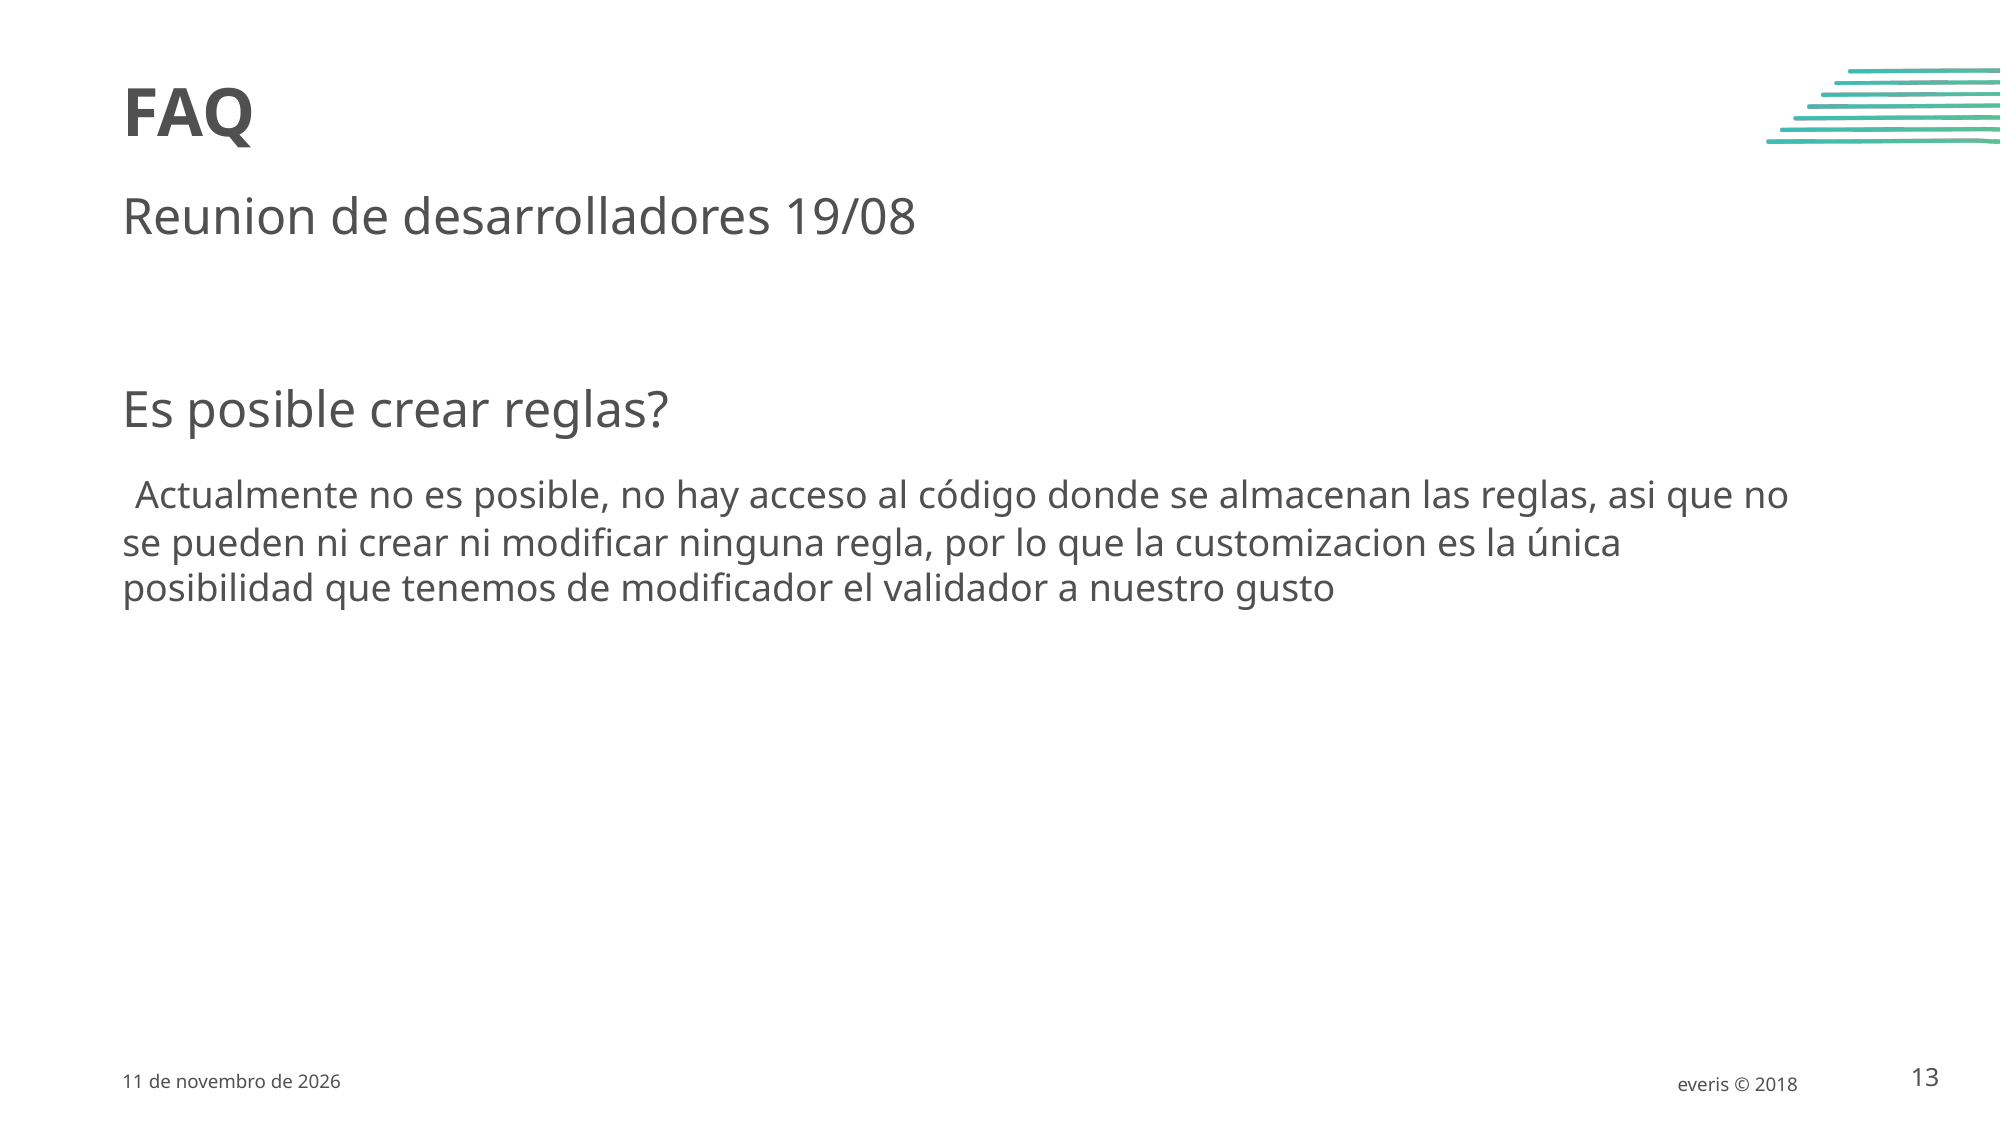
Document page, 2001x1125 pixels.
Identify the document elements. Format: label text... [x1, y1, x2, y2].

list Reunion de desarrolladores 19/08 [107, 177, 1769, 322]
slide_number 16 de outubro de 2020 [107, 1042, 588, 1103]
list FAQ [107, 62, 1769, 137]
list Es posible crear reglas? Actualmente no es posible, no hay acceso al código donde se almacenan las reglas, asi que no se pueden ni crear ni modificar ninguna regla, por lo que la customizacion es la única posibilidad que tenemos de modificador el validador a nuestro gusto [107, 370, 1813, 975]
footer everis © 2018 [662, 1042, 1813, 1103]
slide_number 13 [1847, 1042, 1955, 1103]
picture [1685, 4, 2001, 217]
